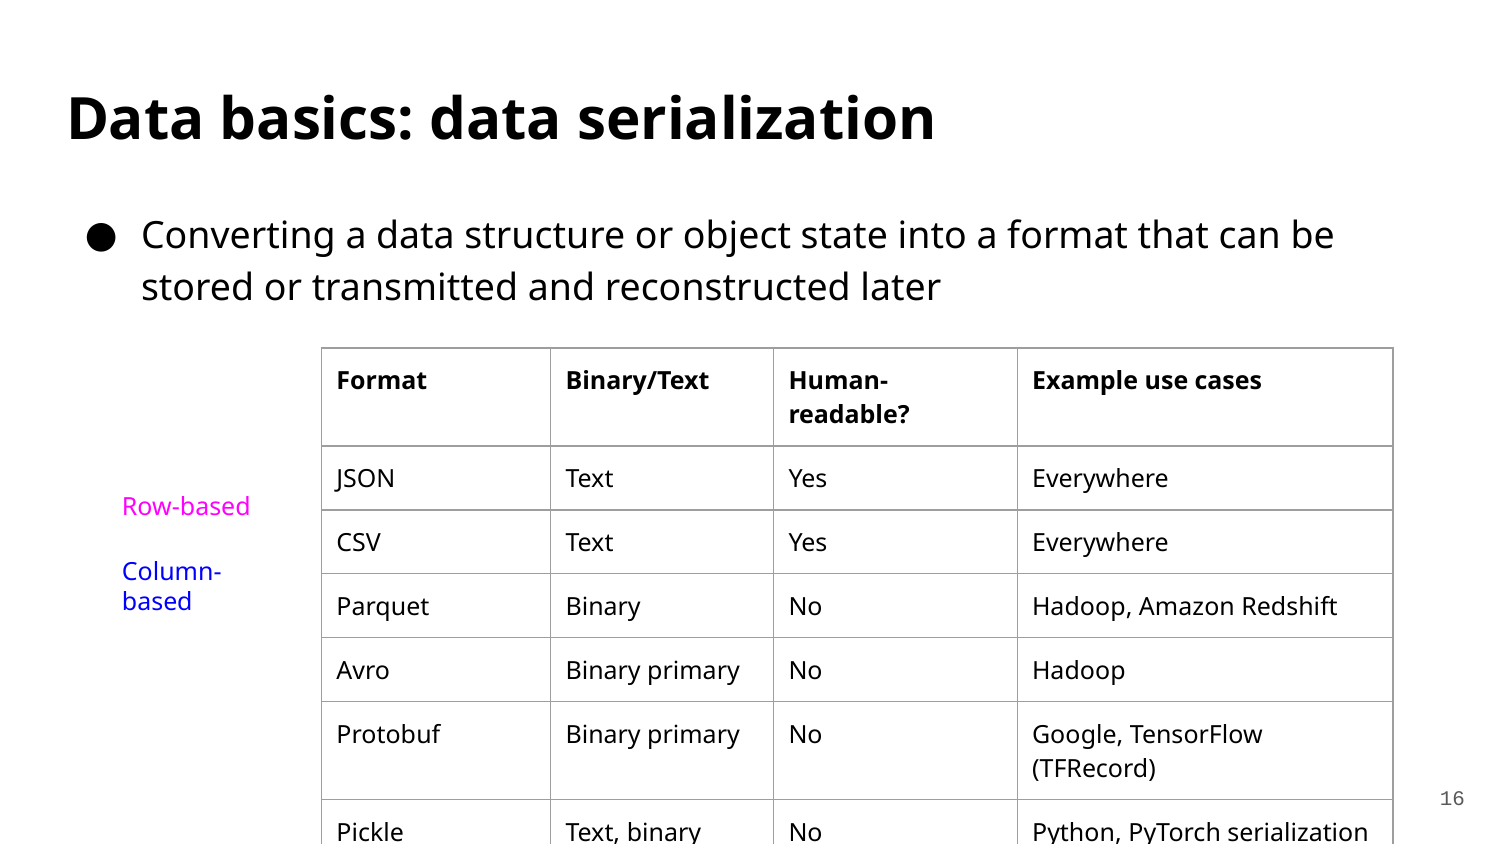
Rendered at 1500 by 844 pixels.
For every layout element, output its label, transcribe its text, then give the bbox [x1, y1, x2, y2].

table_cell JSON [322, 447, 550, 509]
table_header Human-readable? [774, 349, 1017, 445]
table_cell Everywhere [1018, 511, 1392, 573]
table_cell Hadoop, Amazon Redshift [1018, 574, 1392, 637]
table_header Example use cases [1018, 349, 1392, 445]
title Data basics: data serialization [51, 66, 1449, 161]
table_cell Parquet [322, 574, 550, 637]
table_cell CSV [322, 511, 550, 573]
table_cell Binary primary [551, 638, 773, 701]
table_cell Text, binary [551, 800, 773, 844]
slide_number ‹#› [1394, 764, 1480, 830]
table_cell Pickle [322, 800, 550, 844]
table_cell Google, TensorFlow (TFRecord) [1018, 702, 1392, 799]
table_cell Text [551, 447, 773, 509]
table_cell Binary primary [551, 702, 773, 799]
table_header Format [322, 349, 550, 445]
table_cell Hadoop [1018, 638, 1392, 701]
table_cell Text [551, 511, 773, 573]
table_cell Binary [551, 574, 773, 637]
table_cell Protobuf [322, 702, 550, 799]
table_cell Yes [774, 511, 1017, 573]
table_cell No [774, 574, 1017, 637]
list Converting a data structure or object state into a format that can be stored or transmitted and reconstructed later [51, 189, 1449, 319]
text_box Column-based [106, 540, 305, 631]
table_cell Avro [322, 638, 550, 701]
table_cell Python, PyTorch serialization [1018, 800, 1392, 844]
table_cell Yes [774, 447, 1017, 509]
table_cell Everywhere [1018, 447, 1392, 509]
table_cell No [774, 638, 1017, 701]
table_cell No [774, 800, 1017, 844]
table_cell No [774, 702, 1017, 799]
text_box Row-based [106, 475, 284, 536]
table_header Binary/Text [551, 349, 773, 445]
